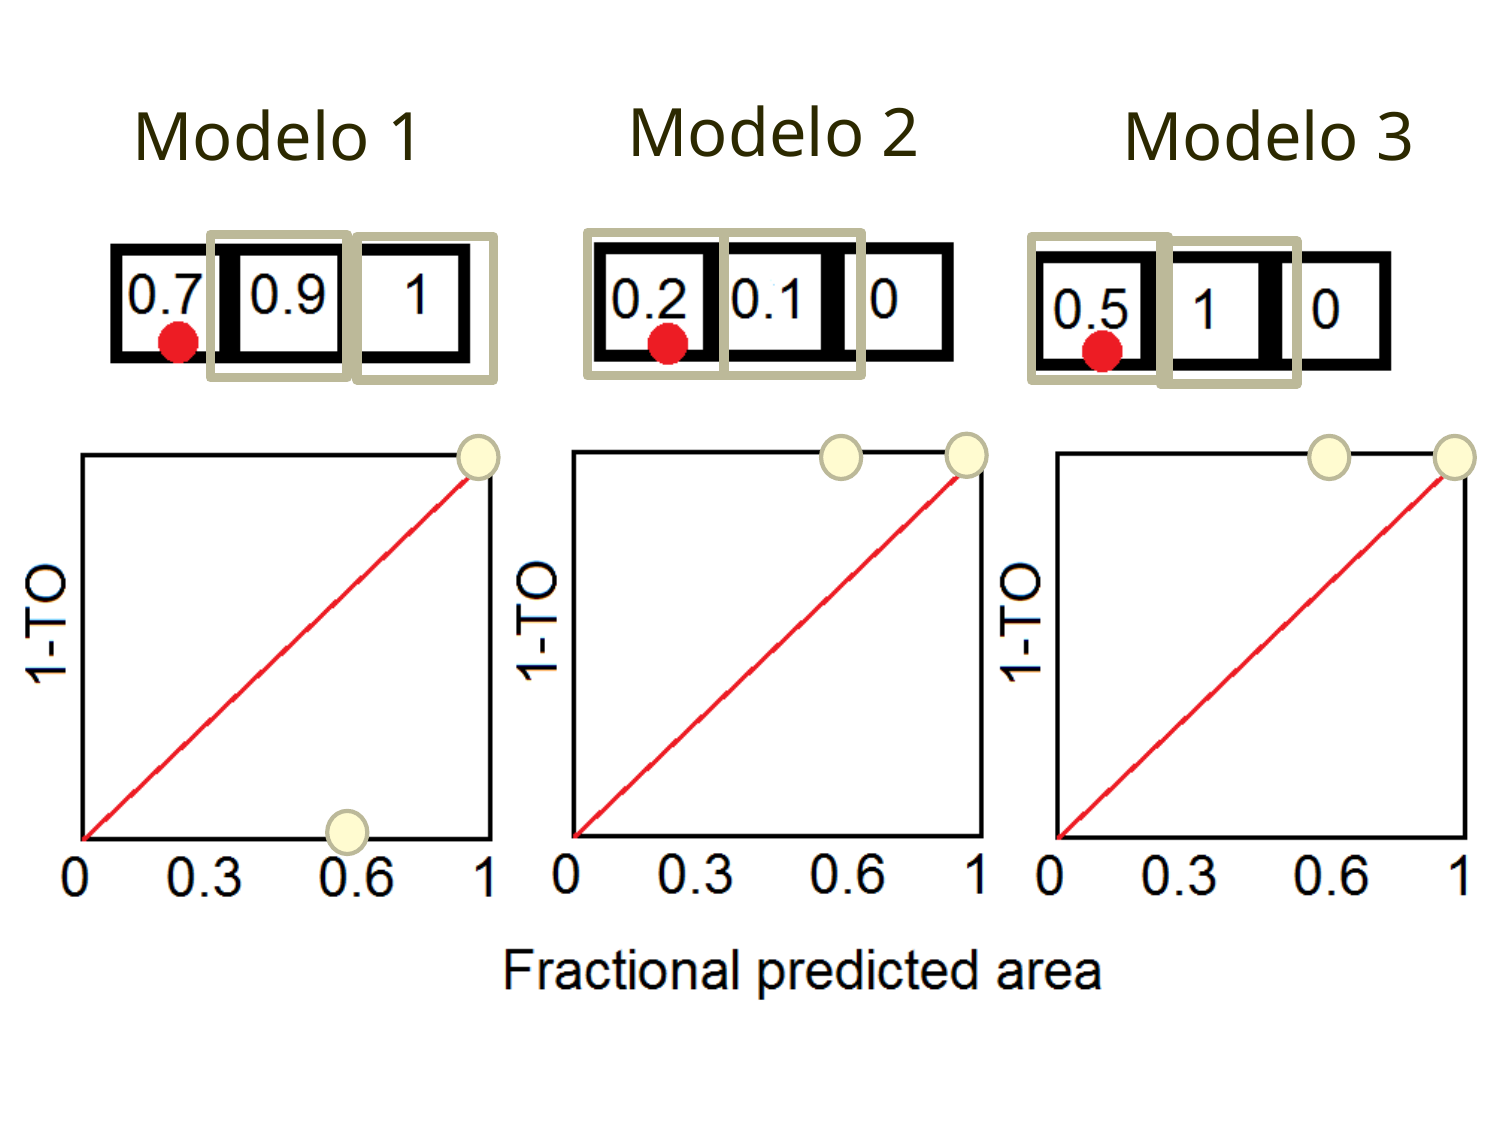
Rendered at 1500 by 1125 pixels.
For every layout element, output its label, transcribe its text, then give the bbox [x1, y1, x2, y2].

text_box Modelo 3 [1107, 86, 1431, 182]
text_box Modelo 2 [612, 82, 936, 178]
text_box Modelo 1 [117, 86, 441, 182]
picture [24, 232, 1476, 1020]
